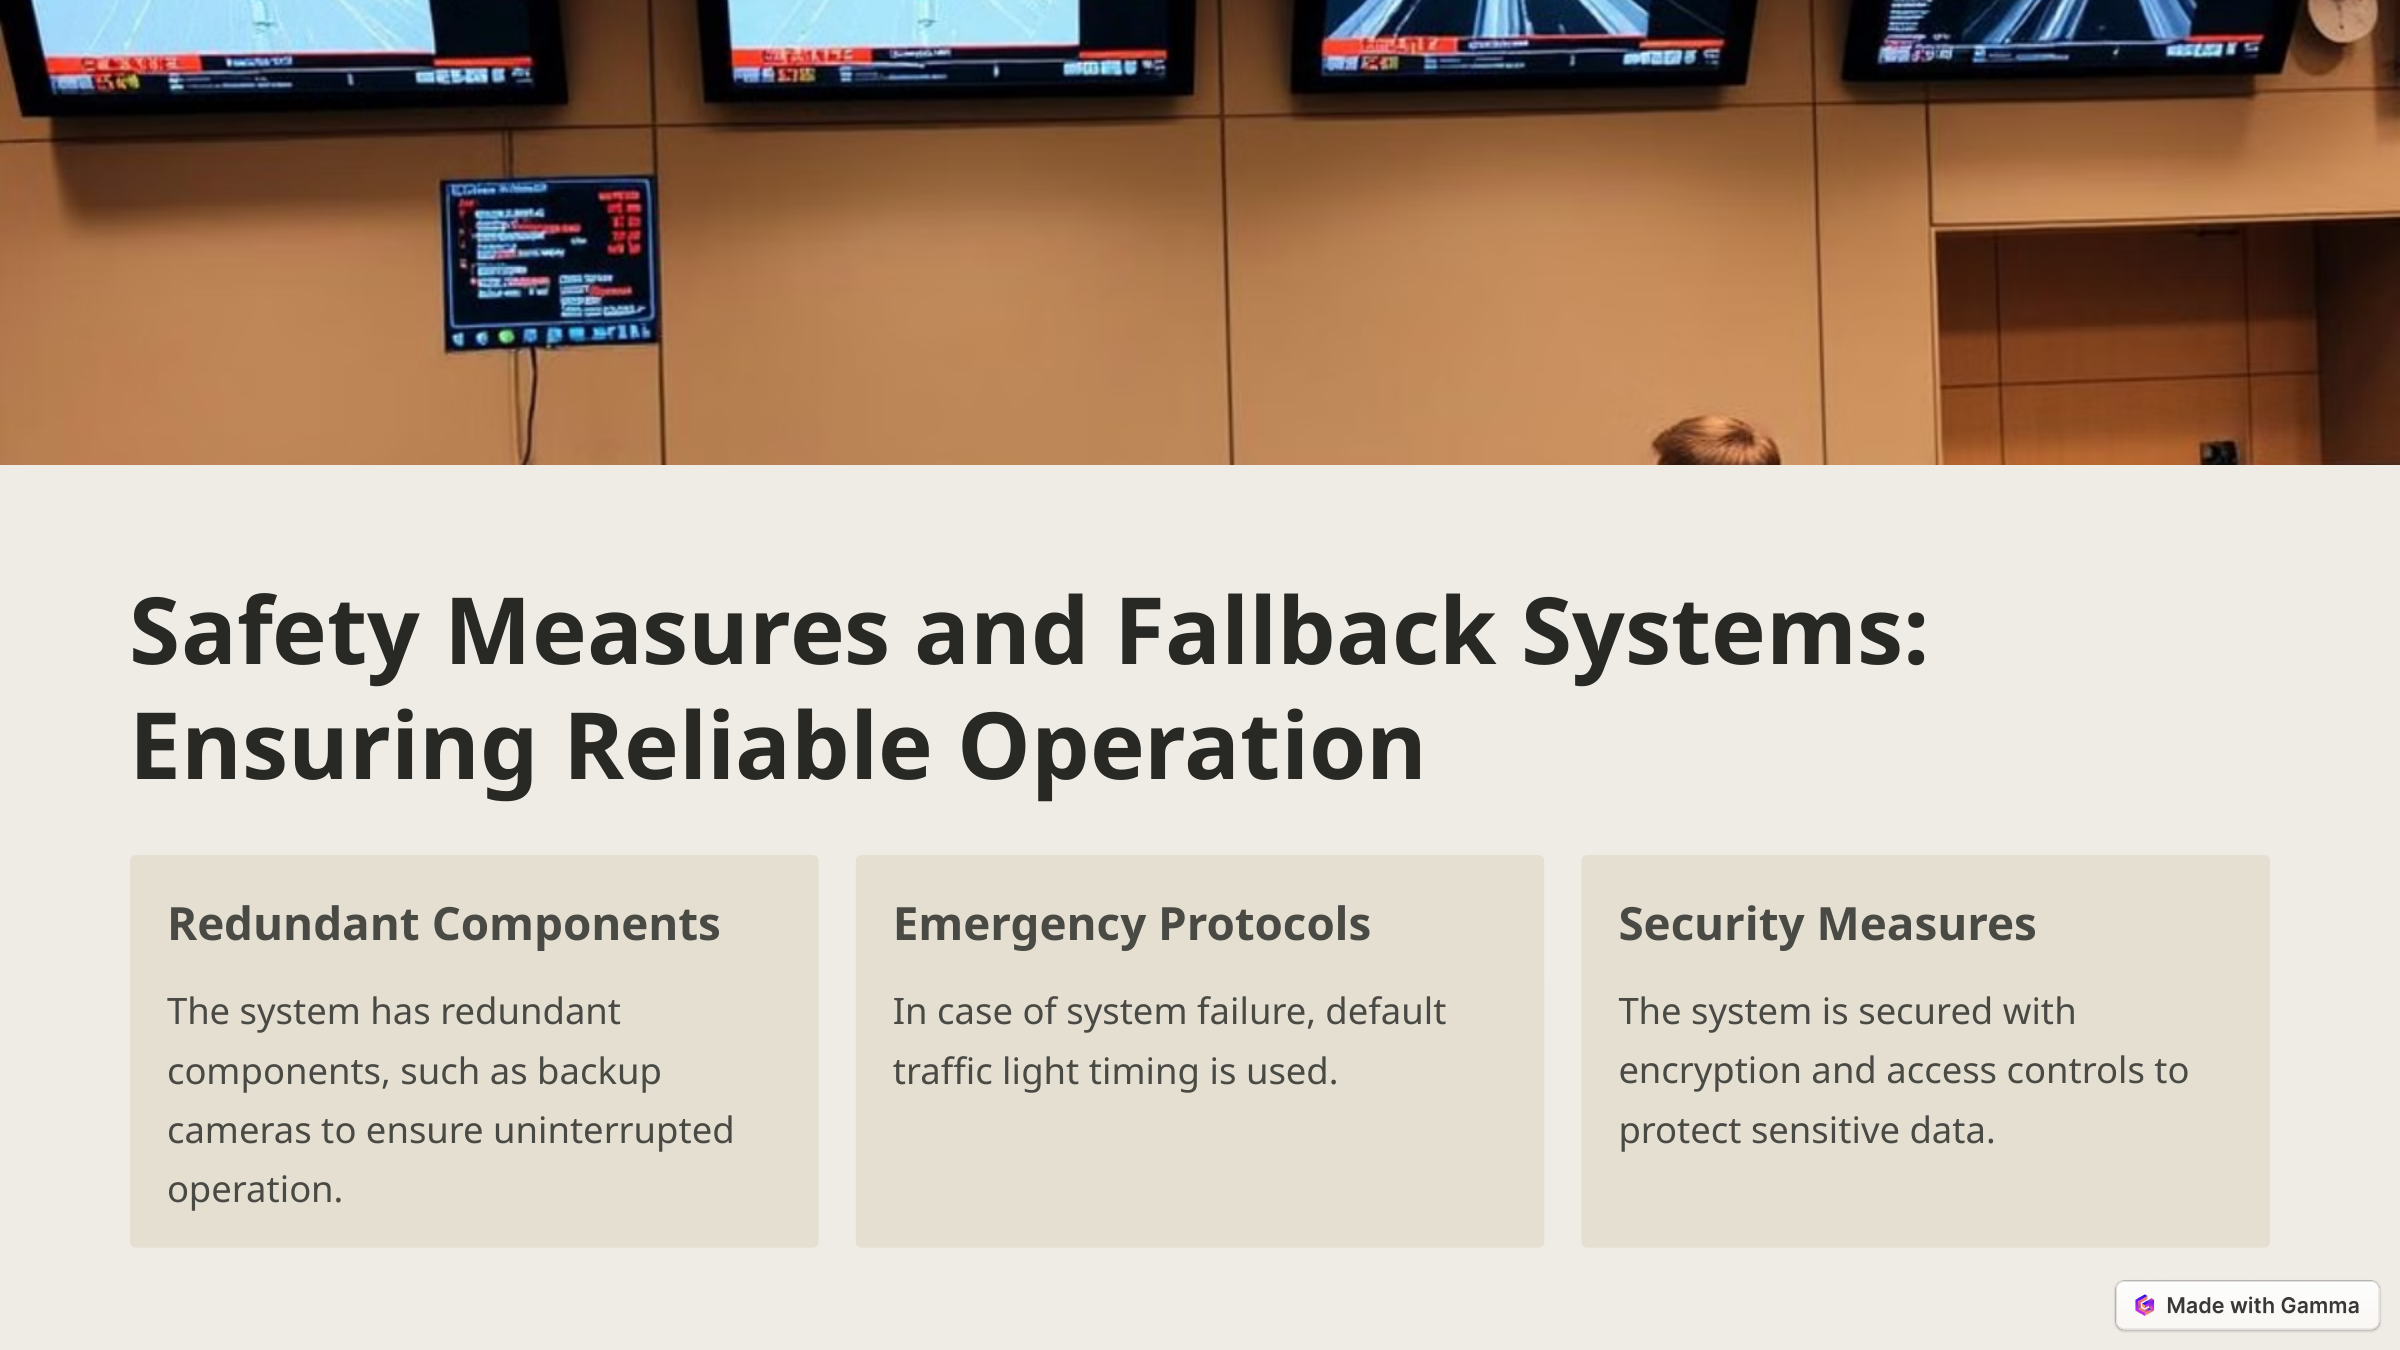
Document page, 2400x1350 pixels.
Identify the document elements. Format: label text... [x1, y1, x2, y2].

picture [0, 0, 2400, 465]
text_box In case of system failure, default traffic light timing is used. [892, 972, 1507, 1092]
text_box The system has redundant components, such as backup cameras to ensure uninterrupted operation. [167, 972, 782, 1211]
text_box [1581, 855, 2270, 1248]
text_box The system is secured with encryption and access controls to protect sensitive data. [1618, 972, 2233, 1151]
picture [2106, 1271, 2389, 1339]
text_box Redundant Components [167, 892, 671, 951]
text_box Safety Measures and Fallback Systems: Ensuring Reliable Operation [130, 566, 2270, 800]
text_box [130, 855, 819, 1248]
text_box Security Measures [1618, 892, 2084, 951]
text_box Emergency Protocols [892, 892, 1358, 951]
text_box [855, 855, 1545, 1248]
